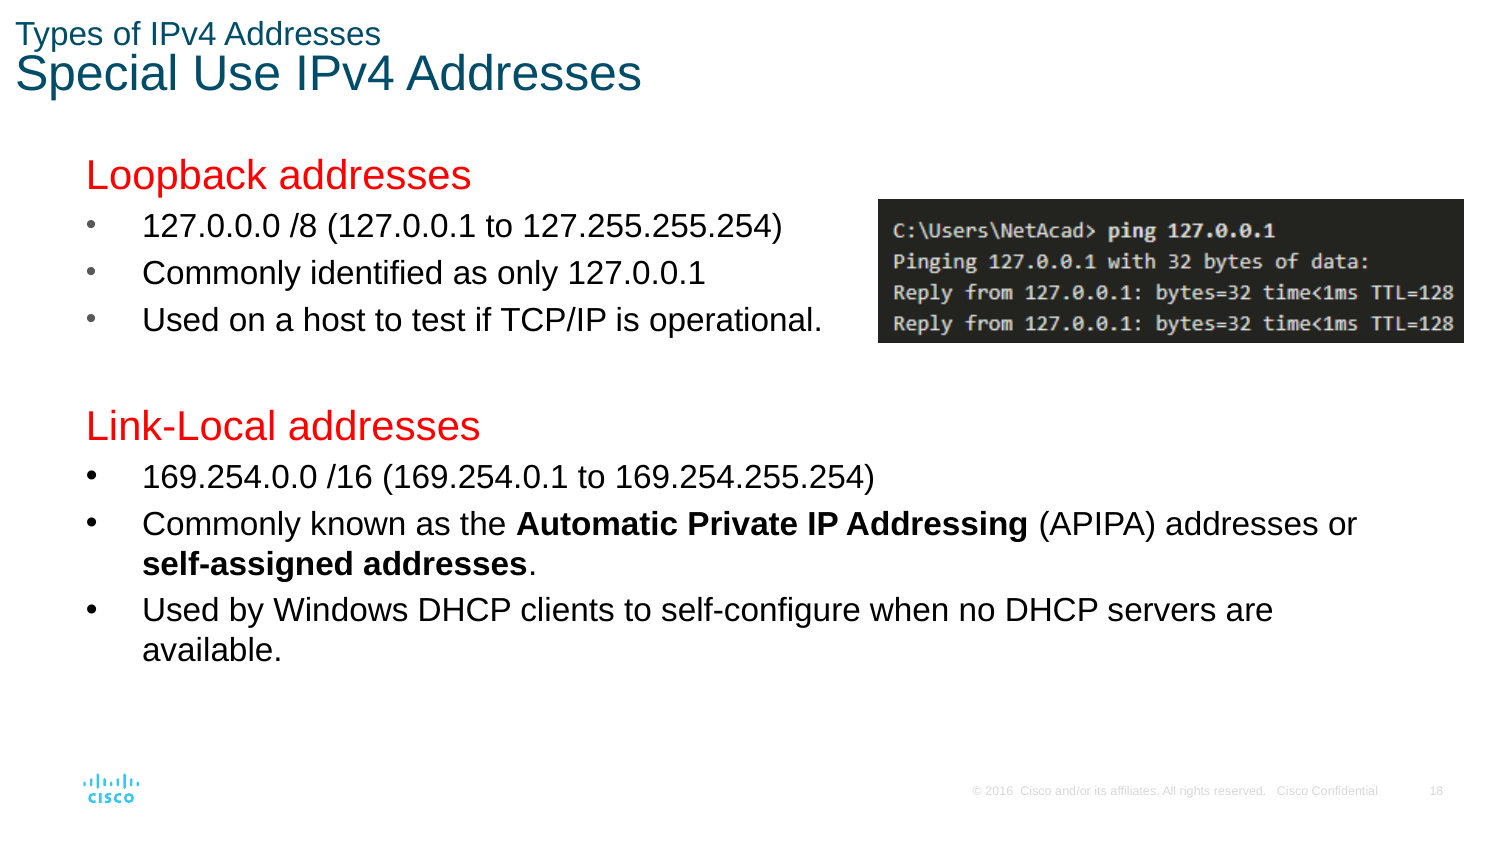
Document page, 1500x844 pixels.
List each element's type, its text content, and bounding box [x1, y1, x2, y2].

text_box Link-Local addresses 169.254.0.0 /16 (169.254.0.1 to 169.254.255.254) Commonly known as the Automatic Private IP Addressing (APIPA) addresses or self-assigned addresses. Used by Windows DHCP clients to self-configure when no DHCP servers are available. [70, 391, 1417, 705]
list Loopback addresses 127.0.0.0 /8 (127.0.0.1 to 127.255.255.254) Commonly identified as only 127.0.0.1 Used on a host to test if TCP/IP is operational. [70, 140, 859, 383]
picture [878, 198, 1464, 344]
title Types of IPv4 Addresses Special Use IPv4 Addresses [0, 0, 1369, 121]
